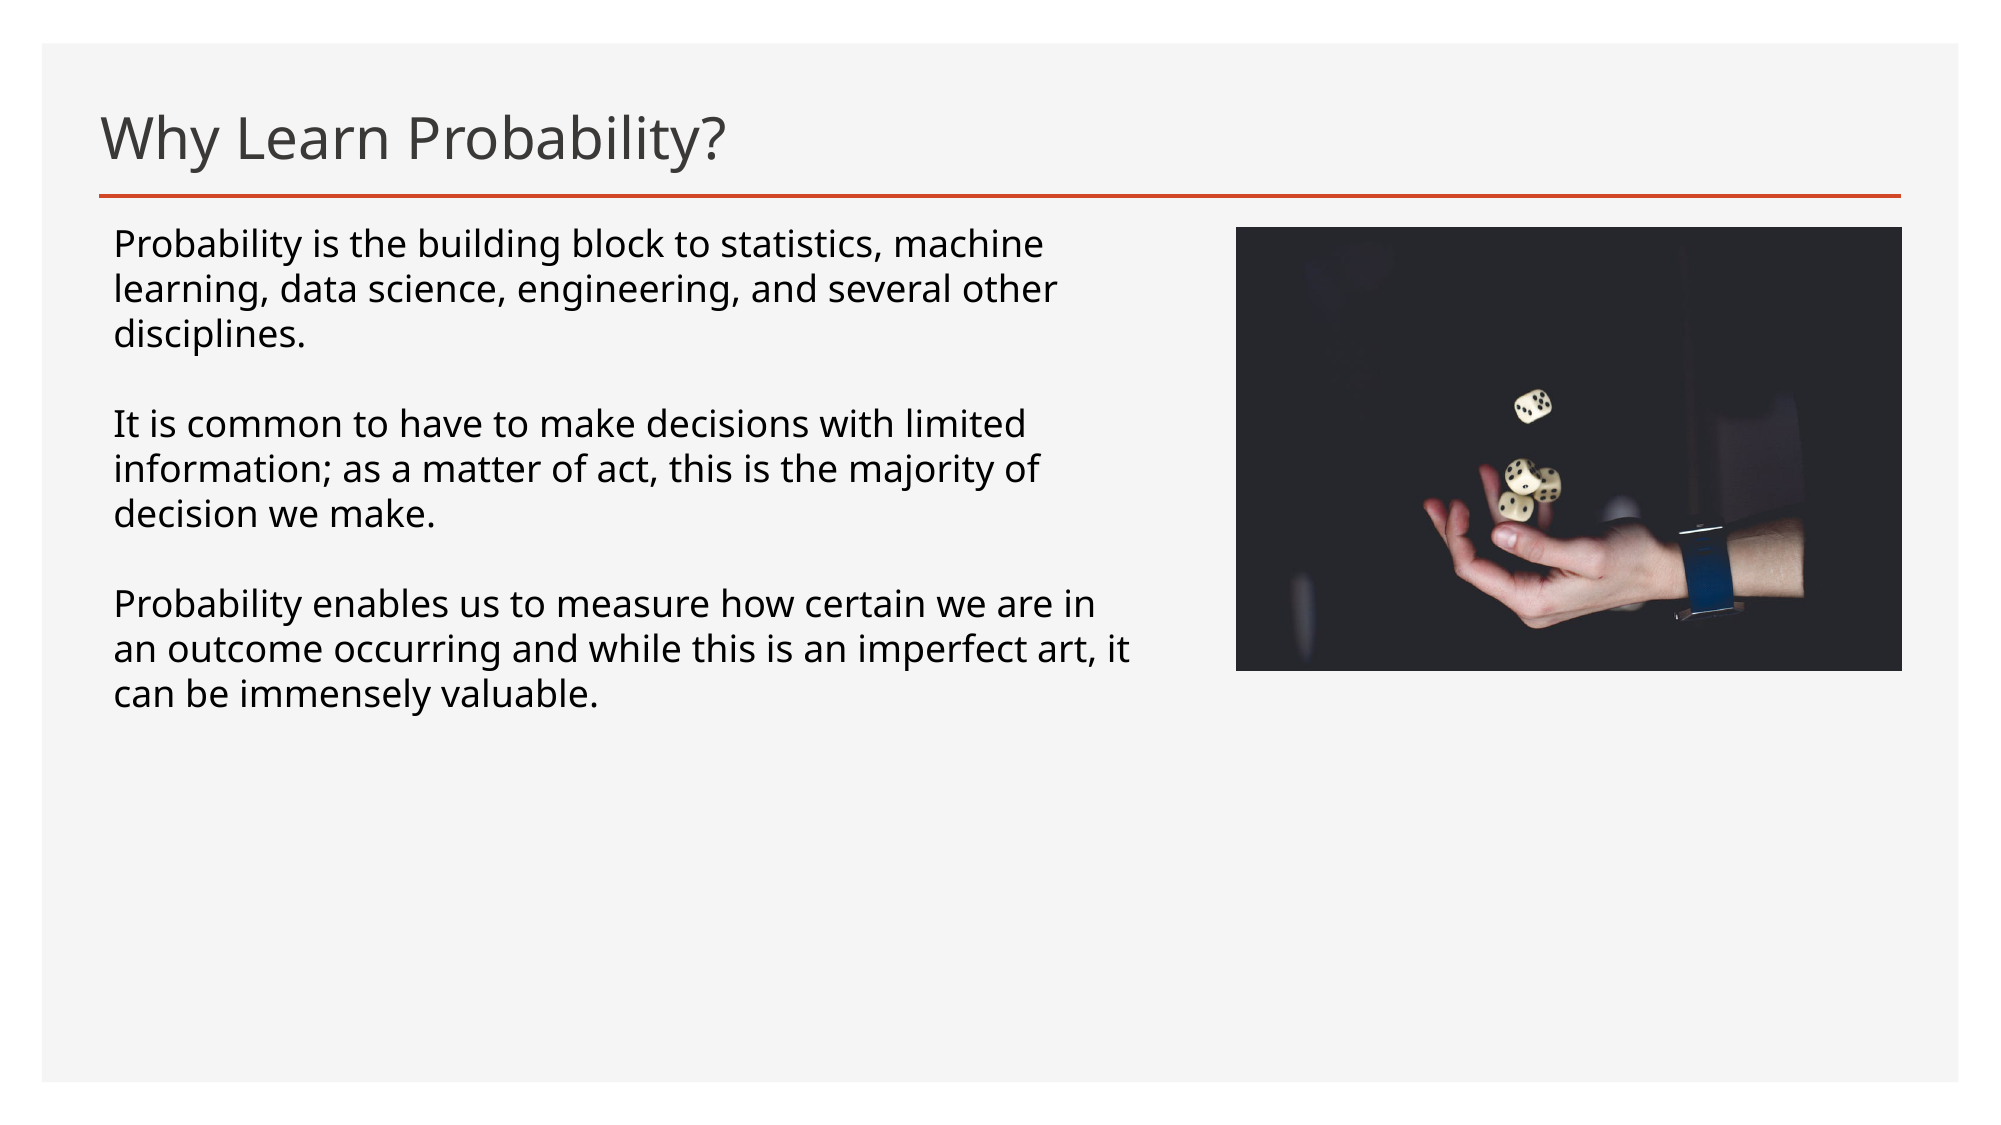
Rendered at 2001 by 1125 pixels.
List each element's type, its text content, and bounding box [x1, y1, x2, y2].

picture [1236, 227, 1902, 671]
text_box Probability is the building block to statistics, machine learning, data science, engineering, and several other disciplines. It is common to have to make decisions with limited information; as a matter of act, this is the majority of decision we make. Probability enables us to measure how certain we are in an outcome occurring and while this is an imperfect art, it can be immensely valuable. [98, 212, 1167, 813]
text_box [88, 212, 1256, 848]
title Why Learn Probability? [85, 73, 1089, 179]
